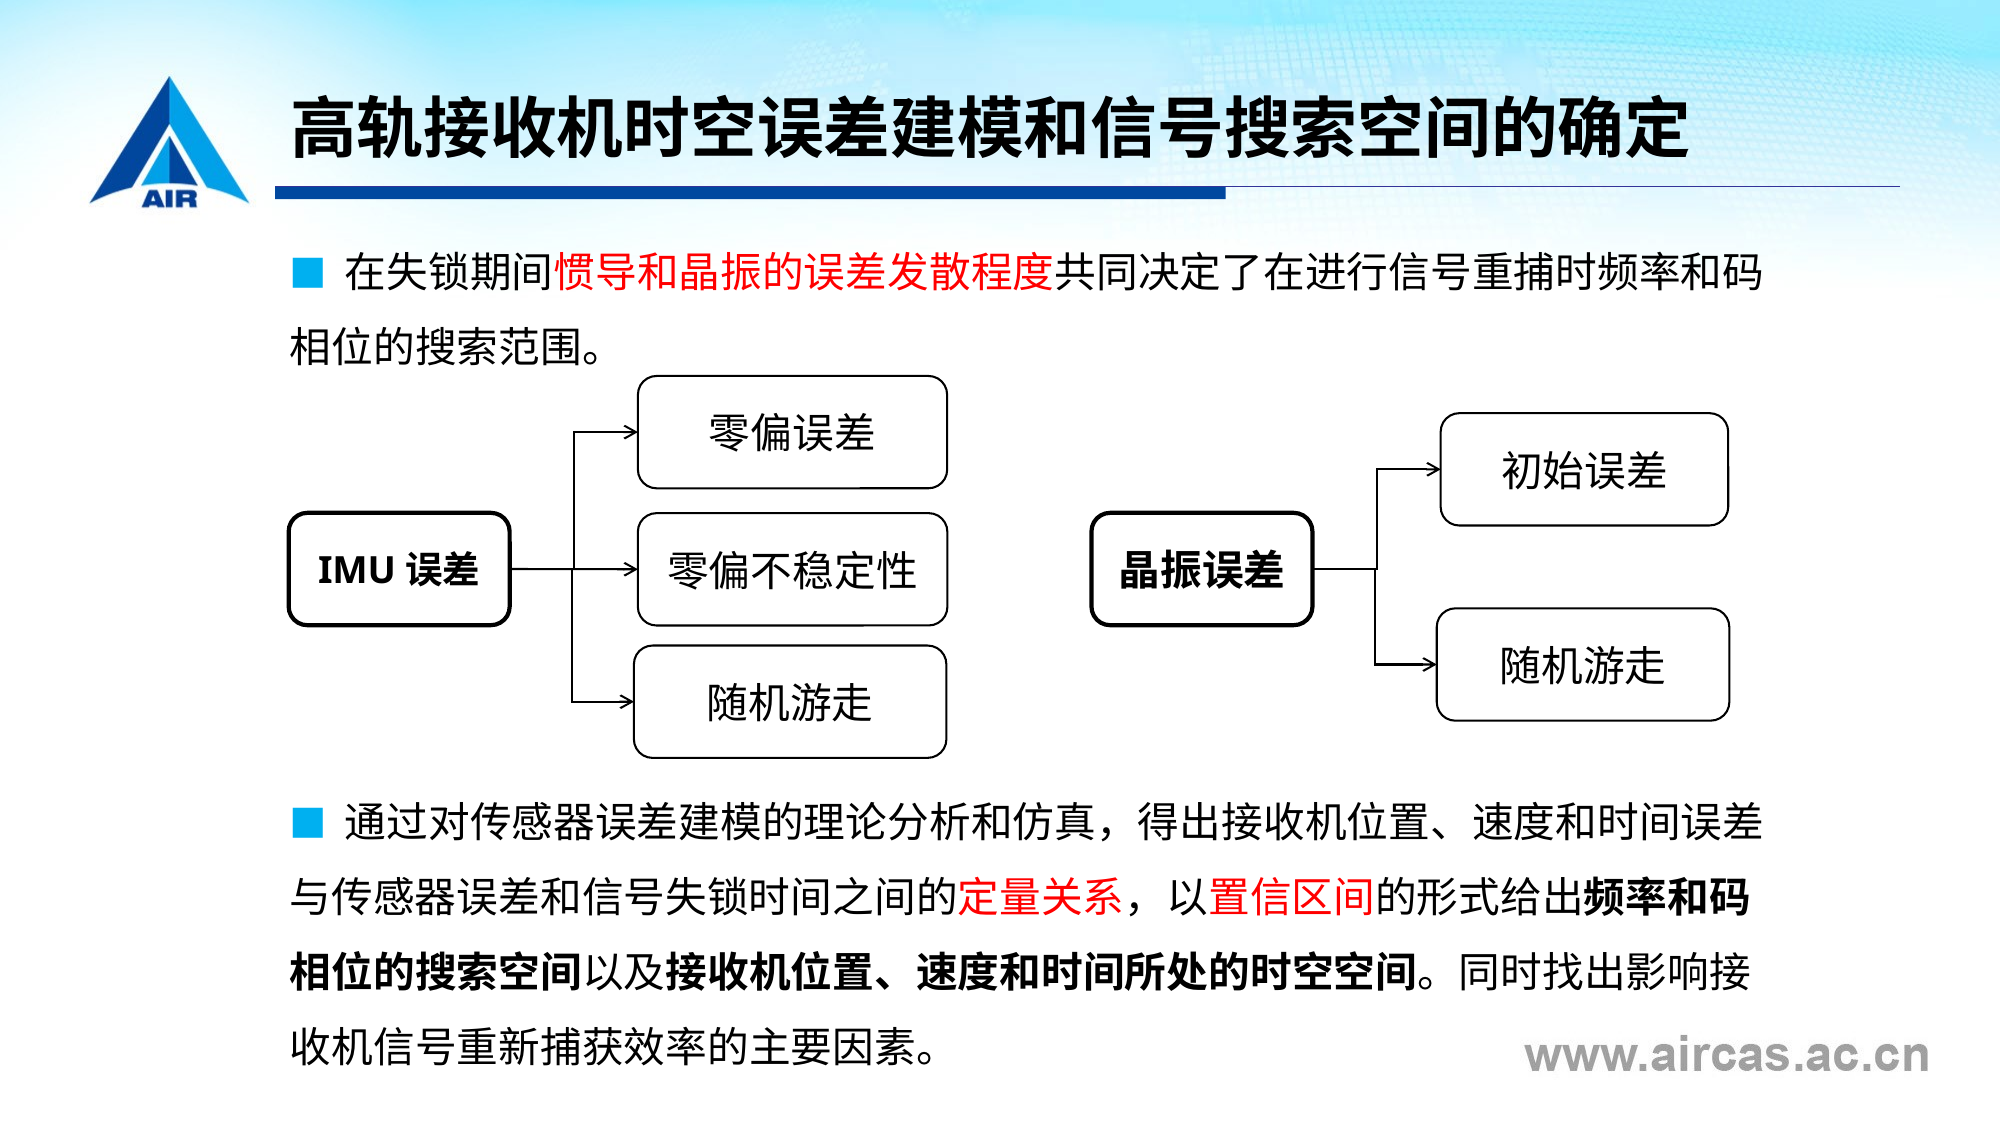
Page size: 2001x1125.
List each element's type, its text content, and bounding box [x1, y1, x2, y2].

title 高轨接收机时空误差建模和信号搜索空间的确定 [274, 74, 1788, 187]
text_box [1312, 469, 1441, 569]
text_box ■ 在失锁期间惯导和晶振的误差发散程度共同决定了在进行信号重捕时频率和码相位的搜索范围。 [274, 213, 1798, 379]
text_box 随机游走 [632, 644, 948, 759]
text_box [1312, 569, 1437, 665]
text_box 零偏不稳定性 [636, 512, 949, 627]
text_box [509, 432, 638, 569]
text_box 随机游走 [1435, 607, 1731, 722]
text_box 零偏误差 [636, 374, 949, 490]
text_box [509, 569, 634, 702]
text_box ■ 通过对传感器误差建模的理论分析和仿真，得出接收机位置、速度和时间误差与传感器误差和信号失锁时间之间的定量关系，以置信区间的形式给出频率和码相位的搜索空间以及接收机位置、速度和时间所处的时空空间。同时找出影响接收机信号重新捕获效率的主要因素。 [275, 762, 1798, 1091]
text_box IMU误差 [287, 511, 509, 627]
picture [0, 0, 2000, 1125]
text_box 晶振误差 [1090, 511, 1312, 627]
text_box 初始误差 [1439, 412, 1730, 527]
